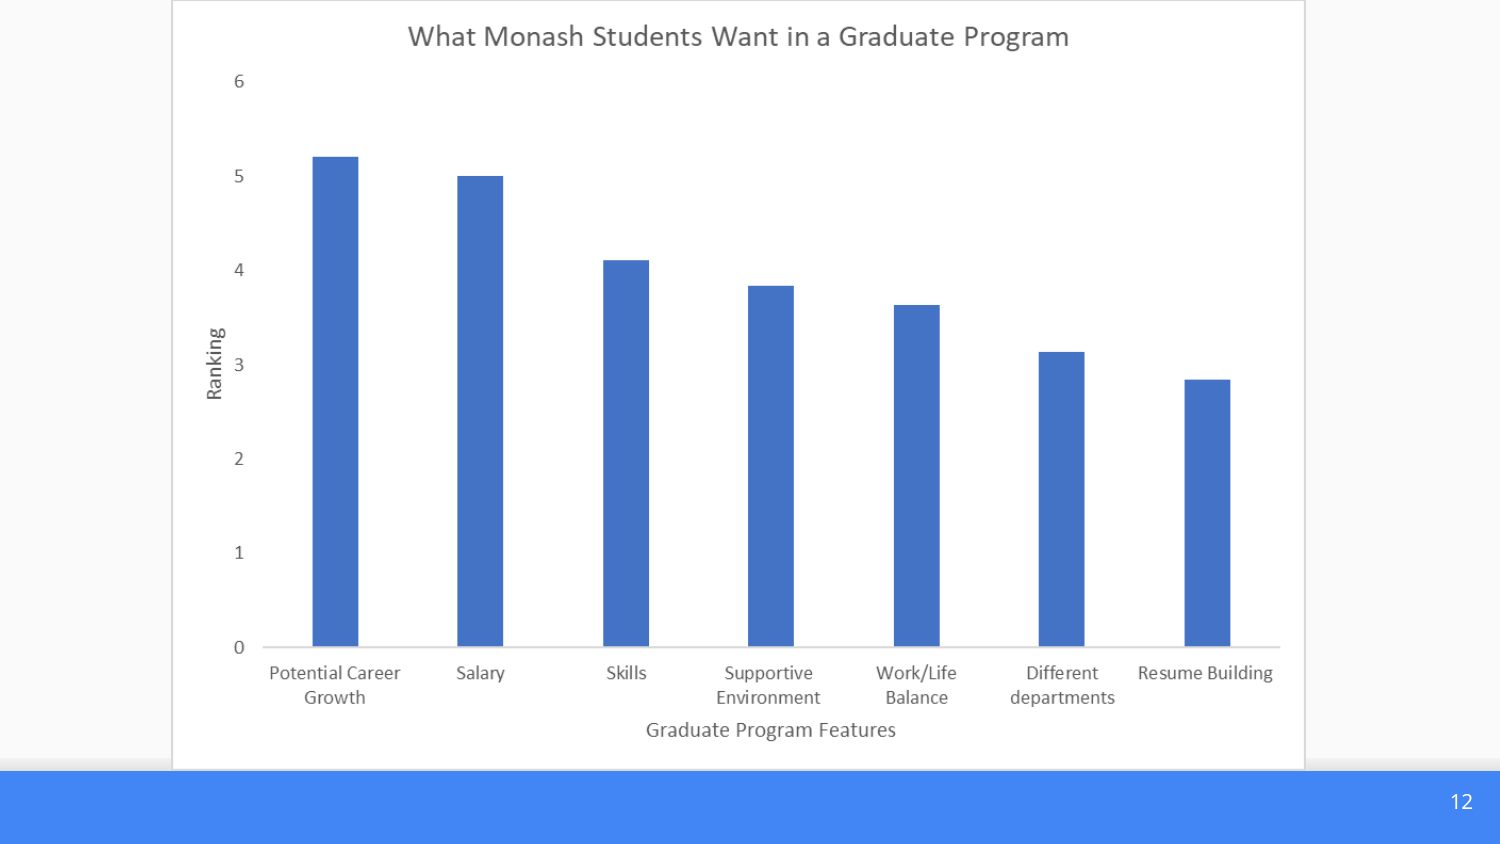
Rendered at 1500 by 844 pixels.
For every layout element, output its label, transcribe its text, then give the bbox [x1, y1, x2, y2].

slide_number ‹#› [1398, 770, 1489, 835]
picture [171, 0, 1307, 771]
